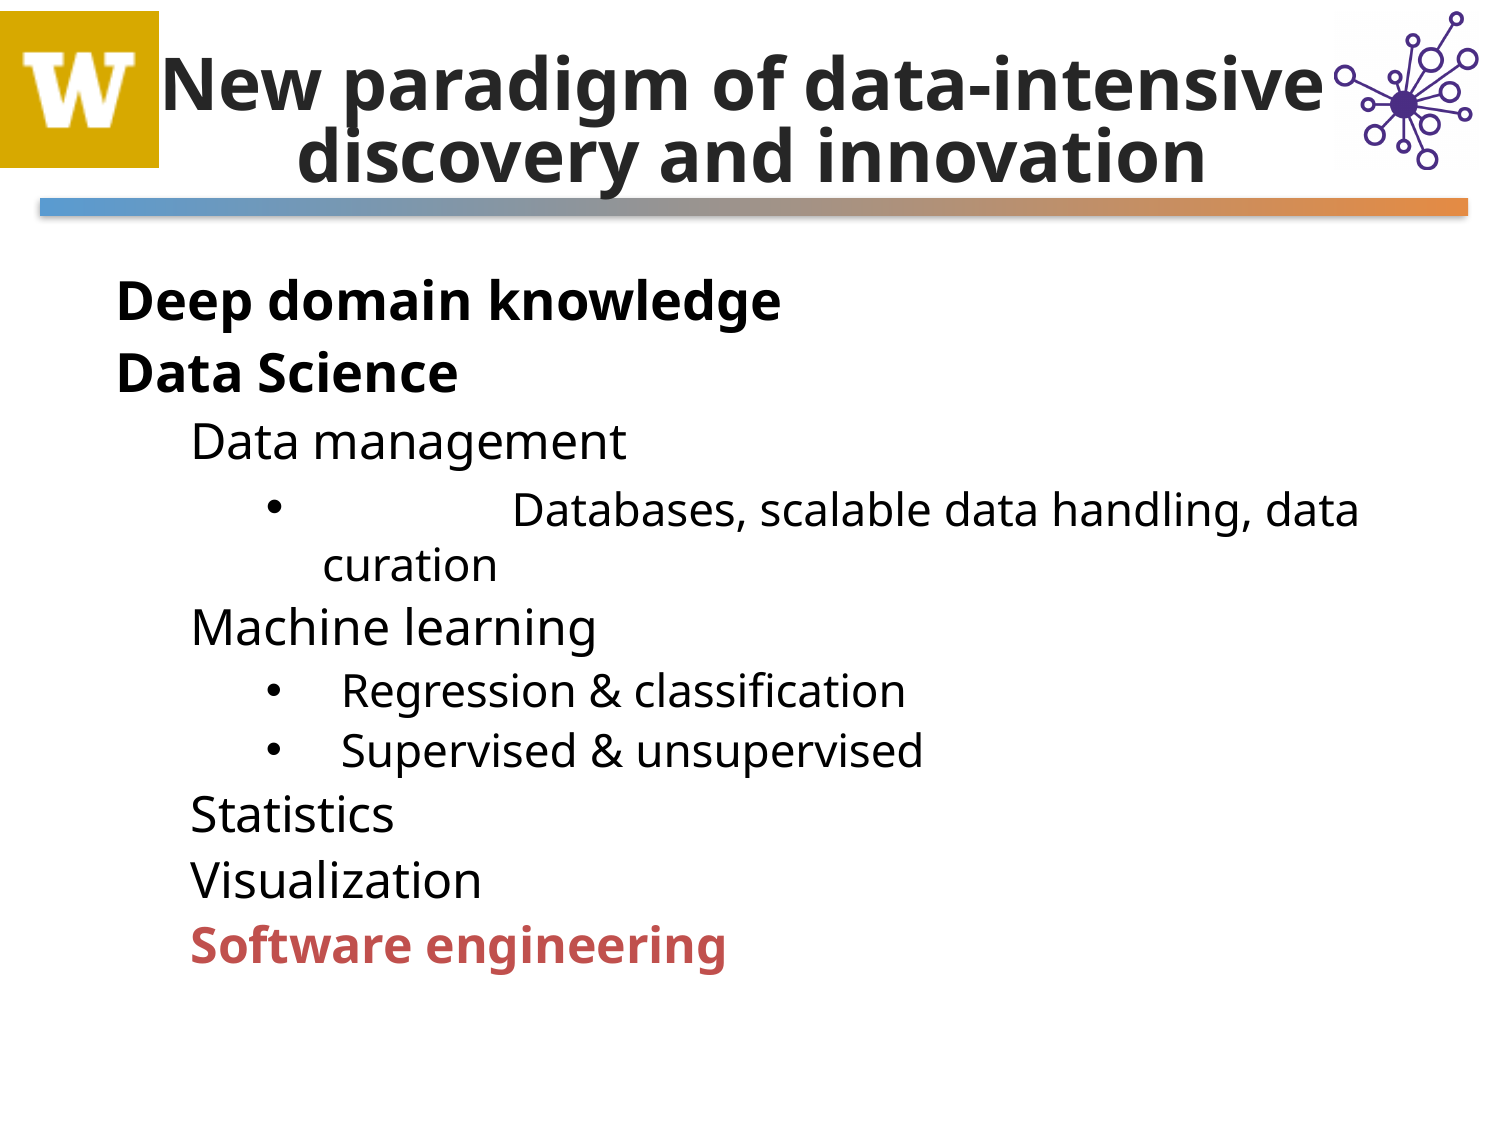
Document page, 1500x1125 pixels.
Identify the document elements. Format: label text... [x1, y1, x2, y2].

picture [1334, 11, 1479, 170]
text_box Deep domain knowledge Data Science Data management Databases, scalable data handling, data curation Machine learning Regression & classification Supervised & unsupervised Statistics Visualization Software engineering [38, 255, 1418, 1040]
picture [0, 11, 159, 168]
title New paradigm of data-intensive discovery and innovation [85, 29, 1418, 220]
